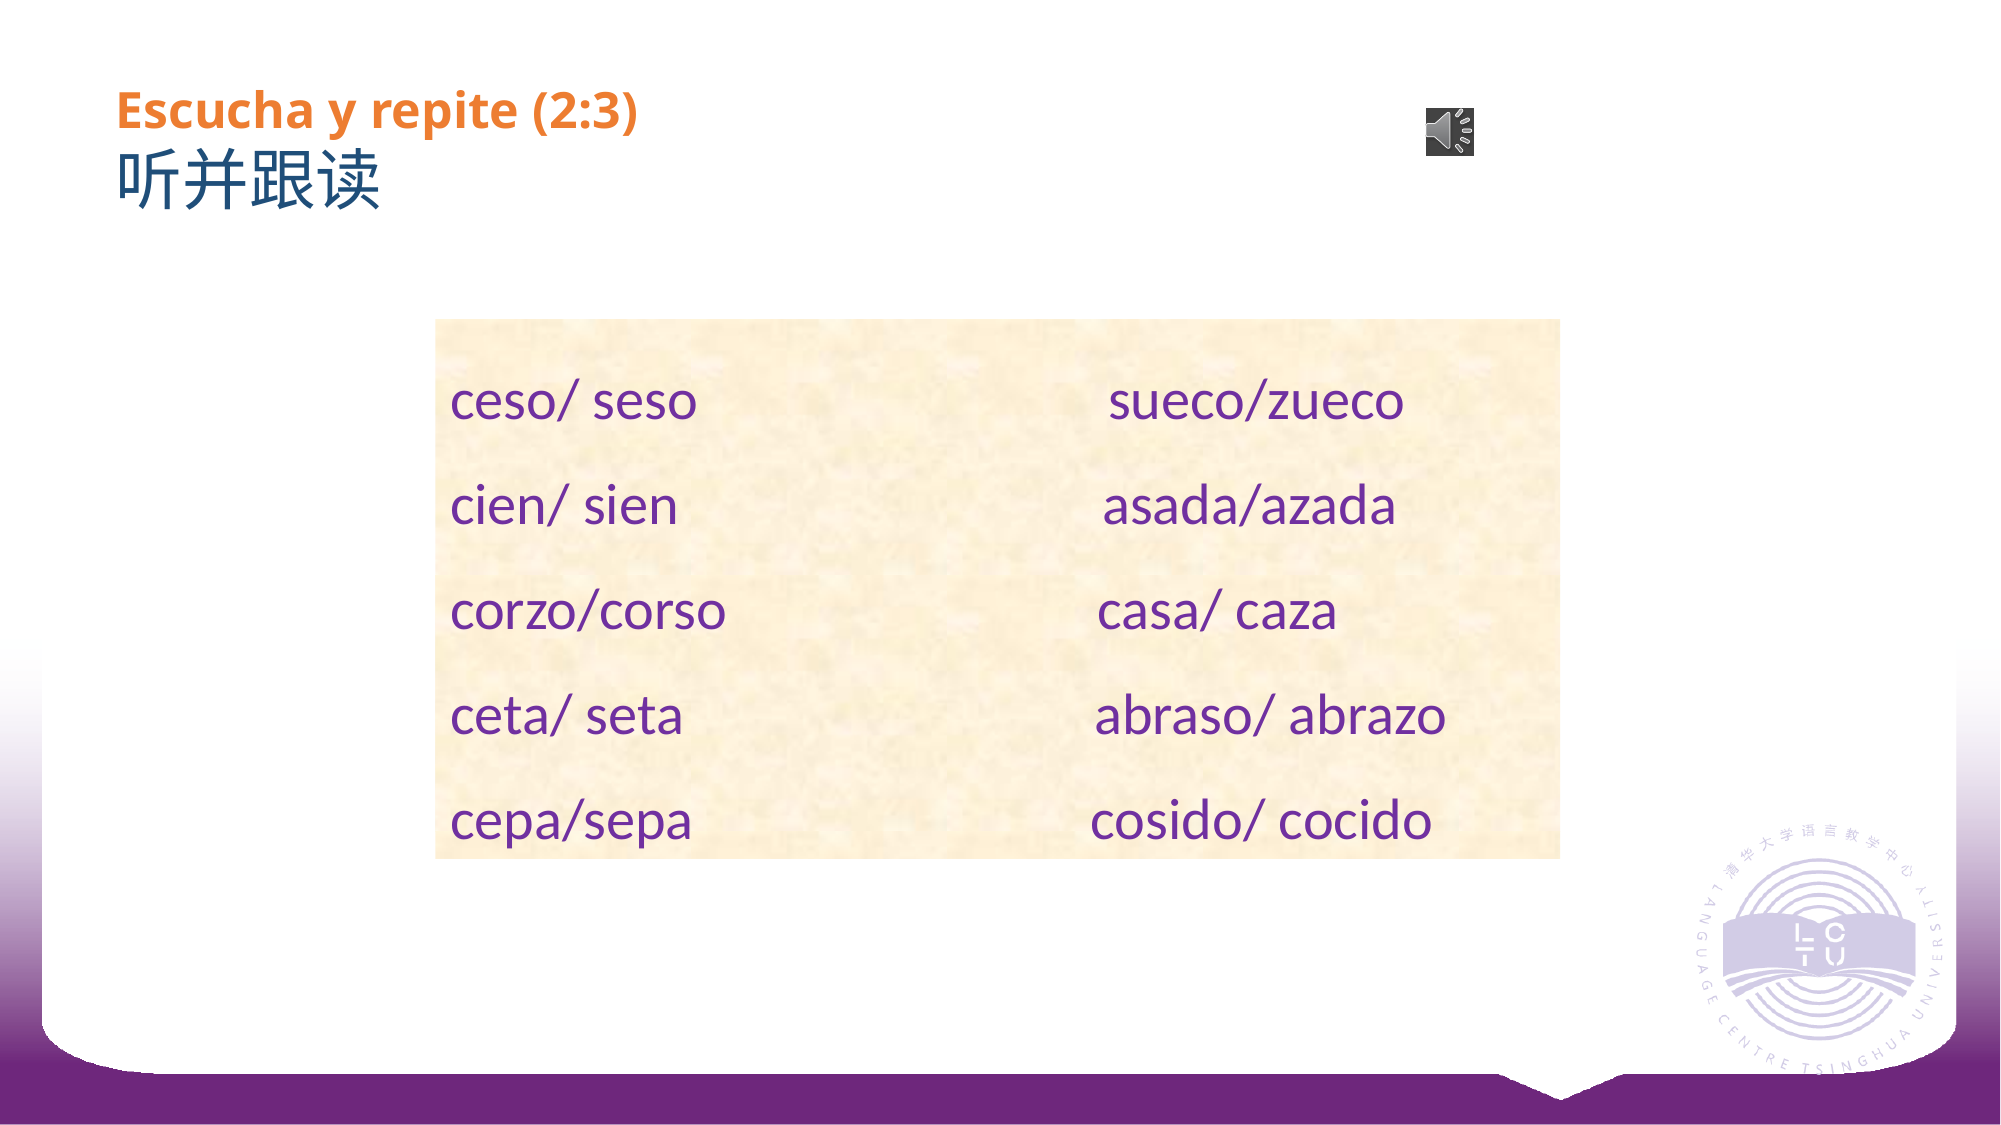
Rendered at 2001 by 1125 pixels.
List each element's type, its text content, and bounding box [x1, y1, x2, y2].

text_box Escucha y repite (2:3) 听并跟读 [101, 70, 963, 226]
text_box ceso/ seso sueco/zueco cien/ sien asada/azada corzo/corso casa/ caza ceta/ seta abraso/ abrazo cepa/sepa cosido/ cocido [435, 319, 1561, 859]
picture [0, 0, 2001, 1125]
text_box [435, 75, 1490, 319]
